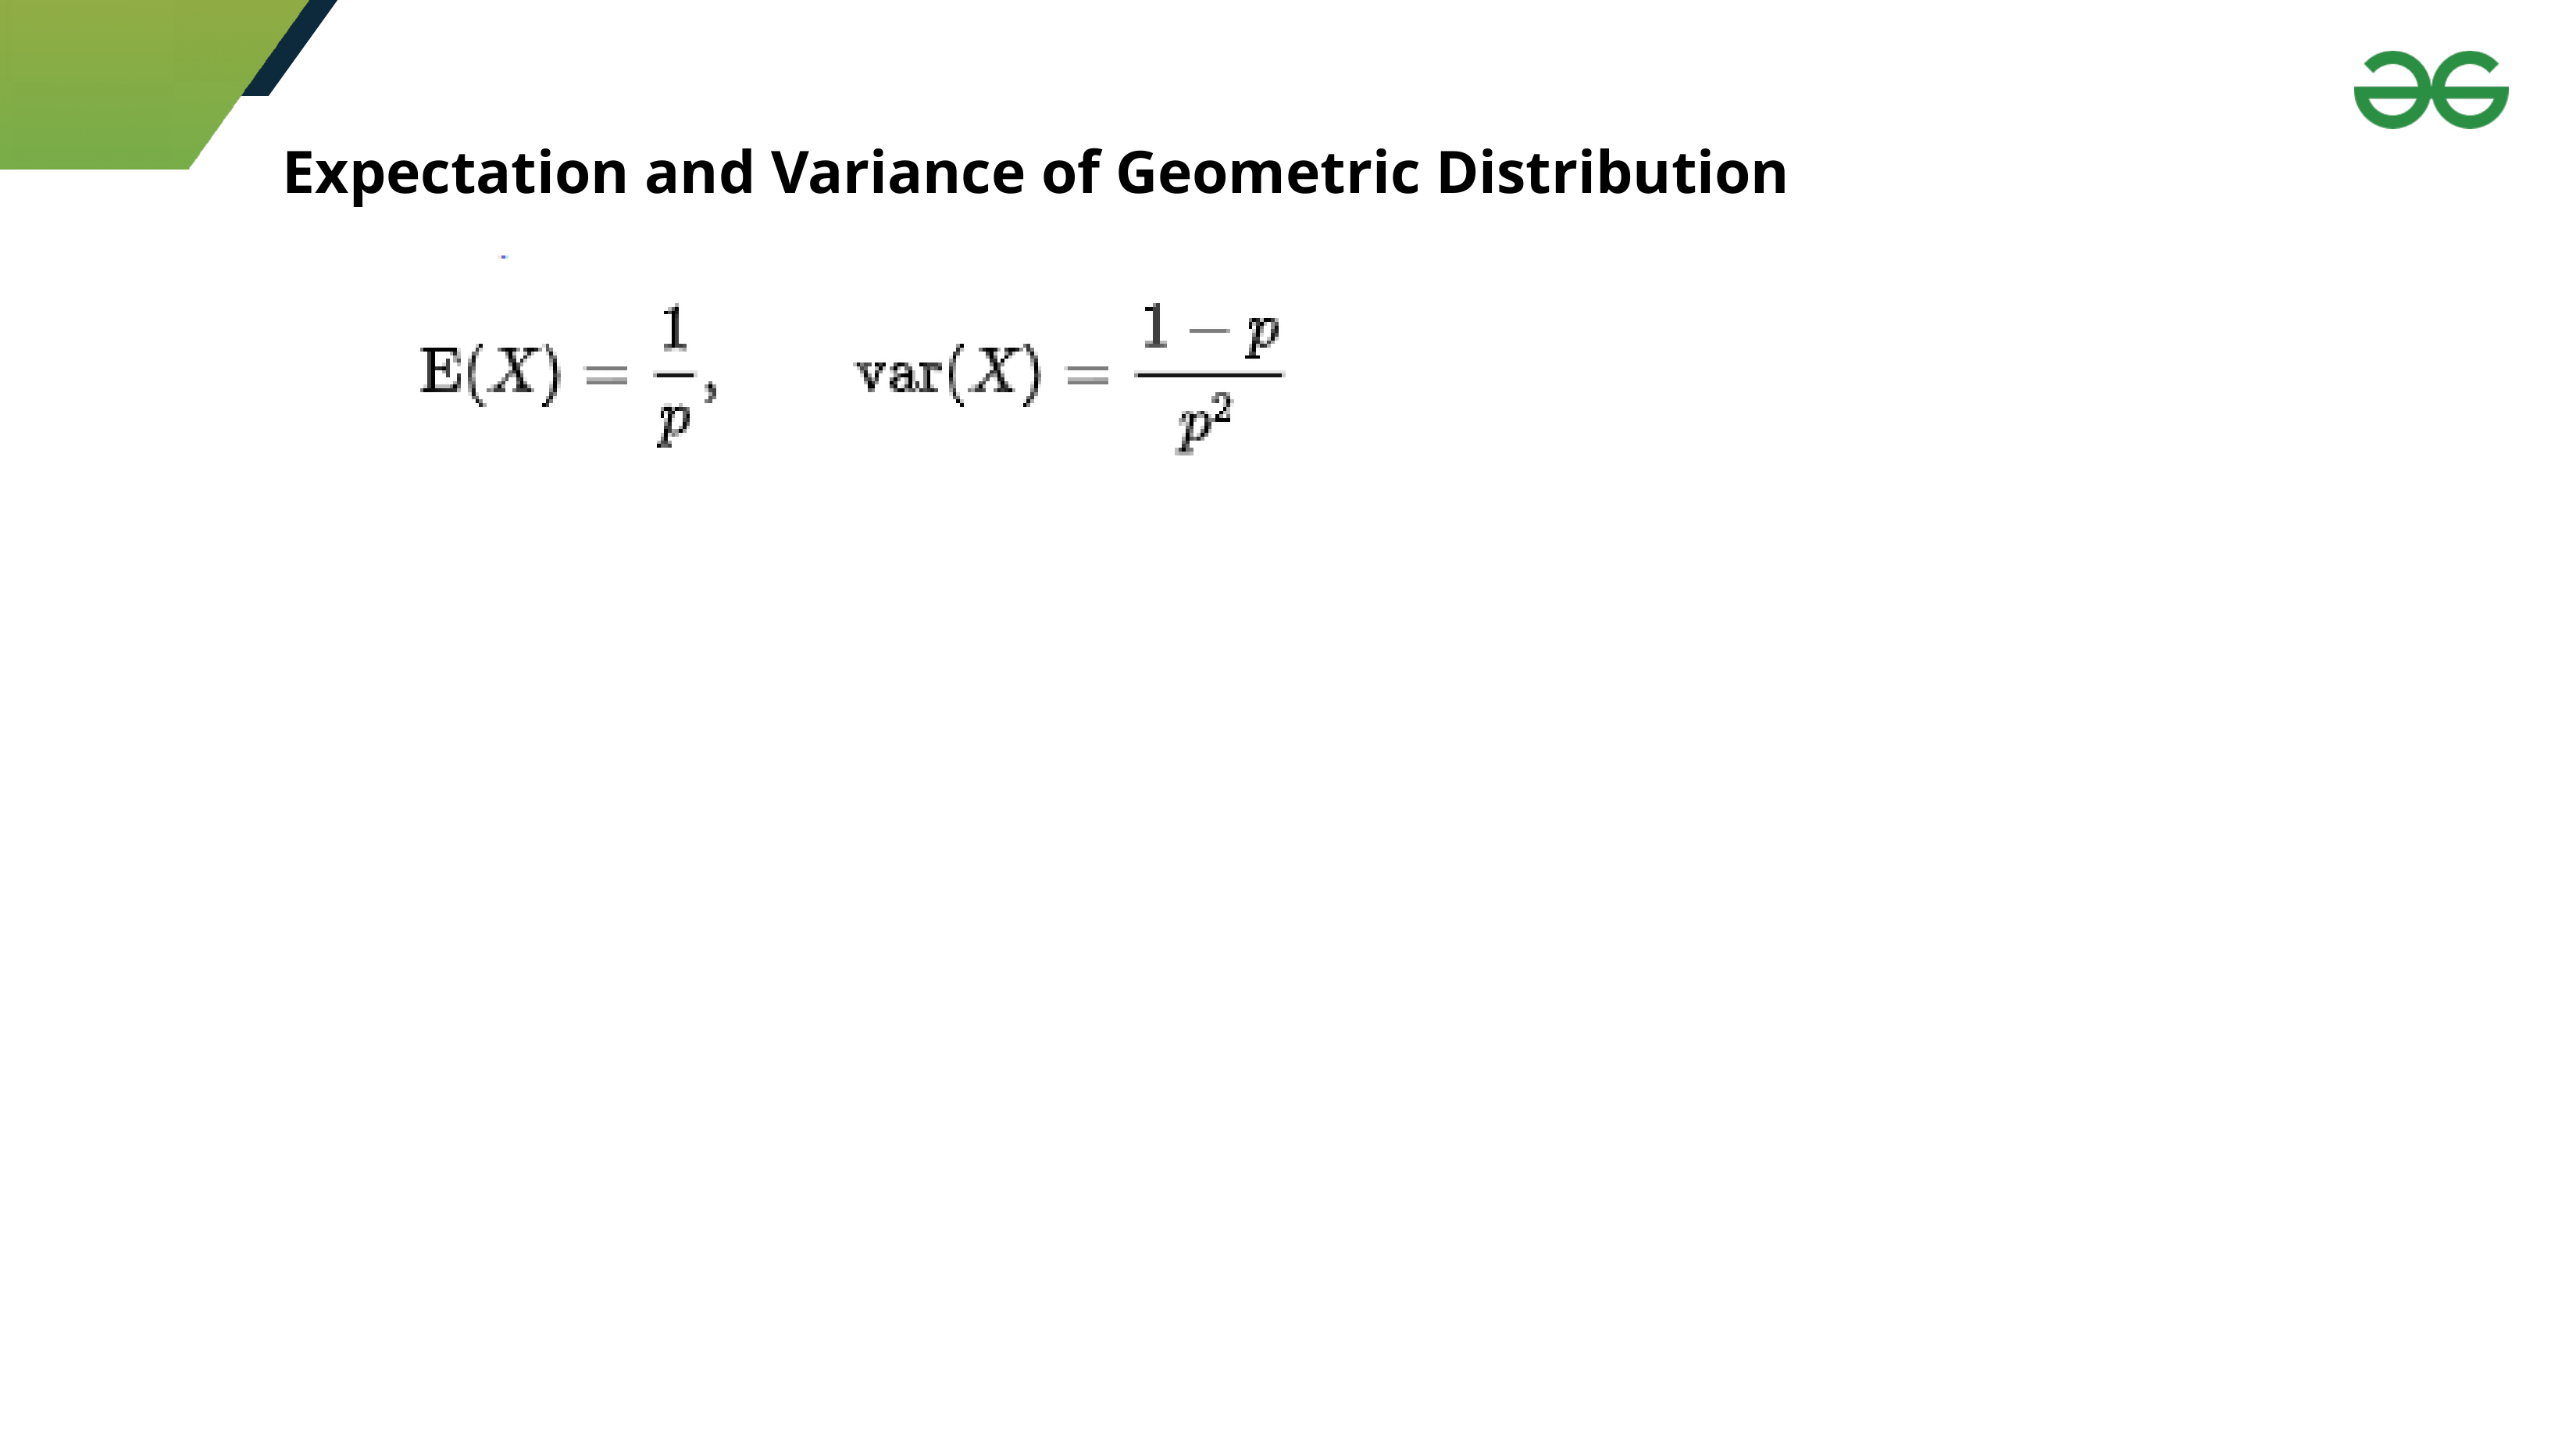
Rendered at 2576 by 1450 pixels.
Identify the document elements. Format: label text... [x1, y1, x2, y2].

picture [0, 0, 309, 170]
picture [380, 255, 1294, 501]
text_box Expectation and Variance of Geometric Distribution [271, 129, 1803, 211]
picture [2353, 50, 2509, 130]
